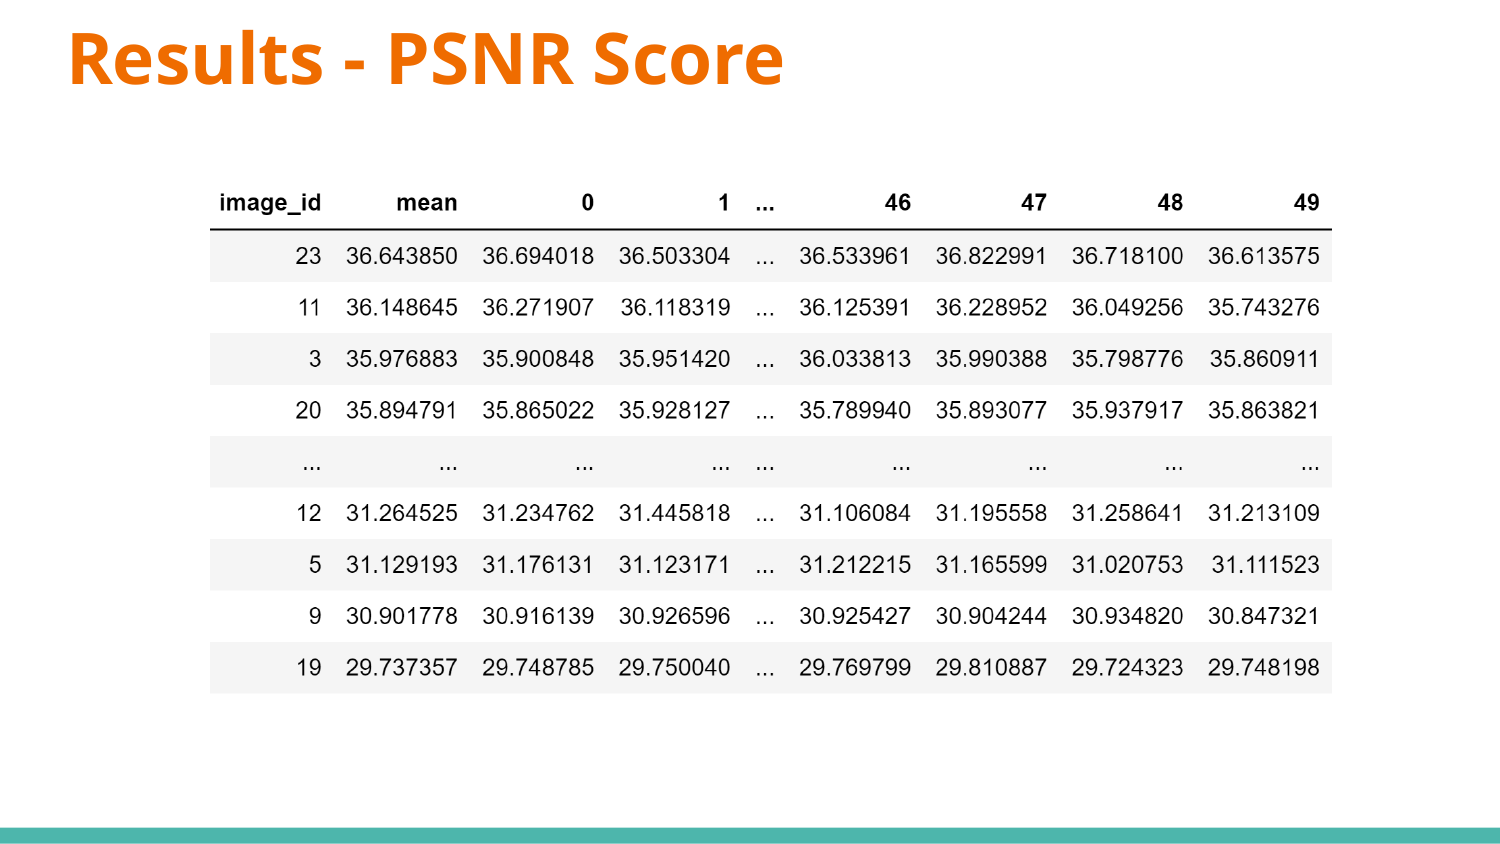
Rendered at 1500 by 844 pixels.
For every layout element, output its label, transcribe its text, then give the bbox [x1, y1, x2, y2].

title Results - PSNR Score [51, 0, 1449, 114]
picture [210, 176, 1342, 703]
